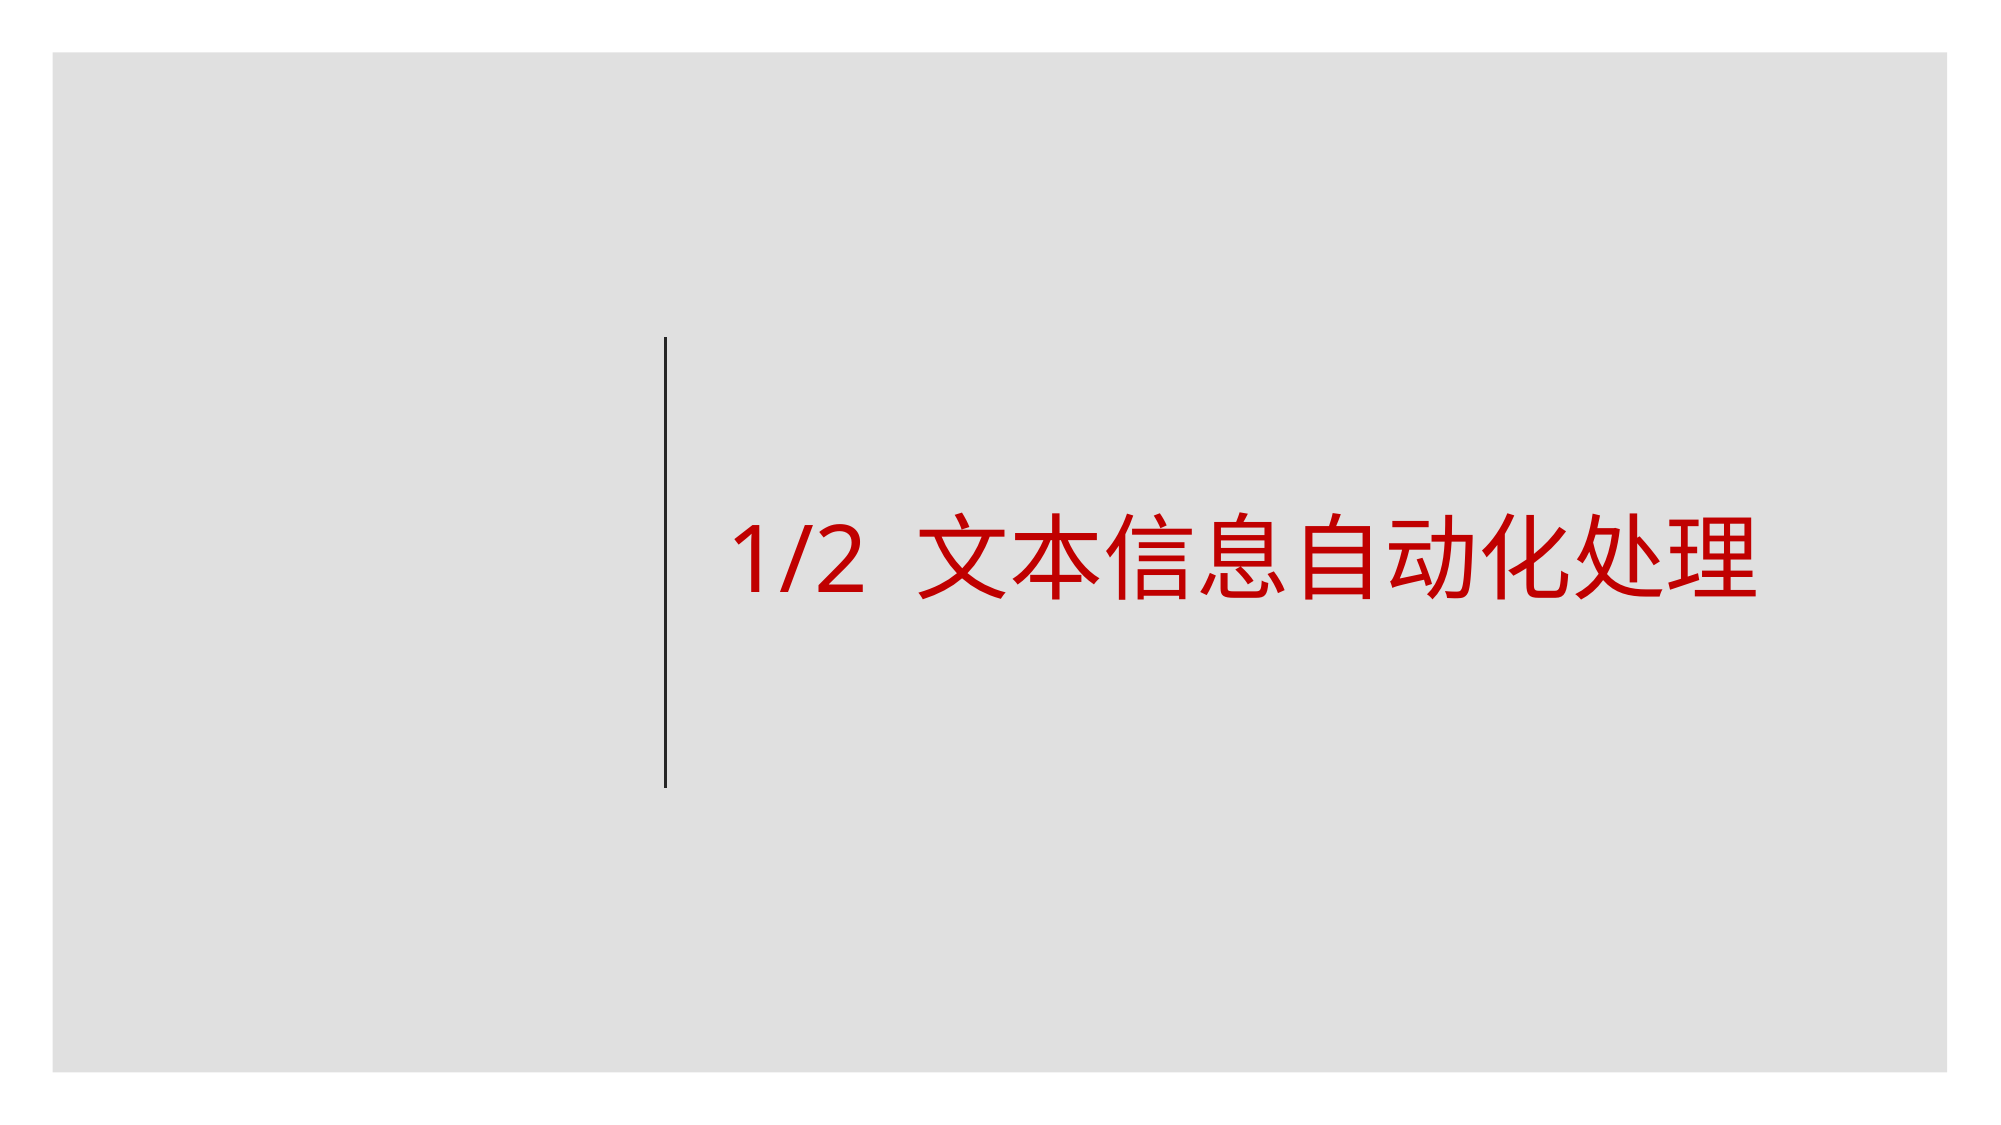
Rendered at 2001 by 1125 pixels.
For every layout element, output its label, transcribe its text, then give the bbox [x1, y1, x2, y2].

title 1/2 文本信息自动化处理 [718, 157, 1829, 968]
text_box [52, 52, 1948, 1073]
